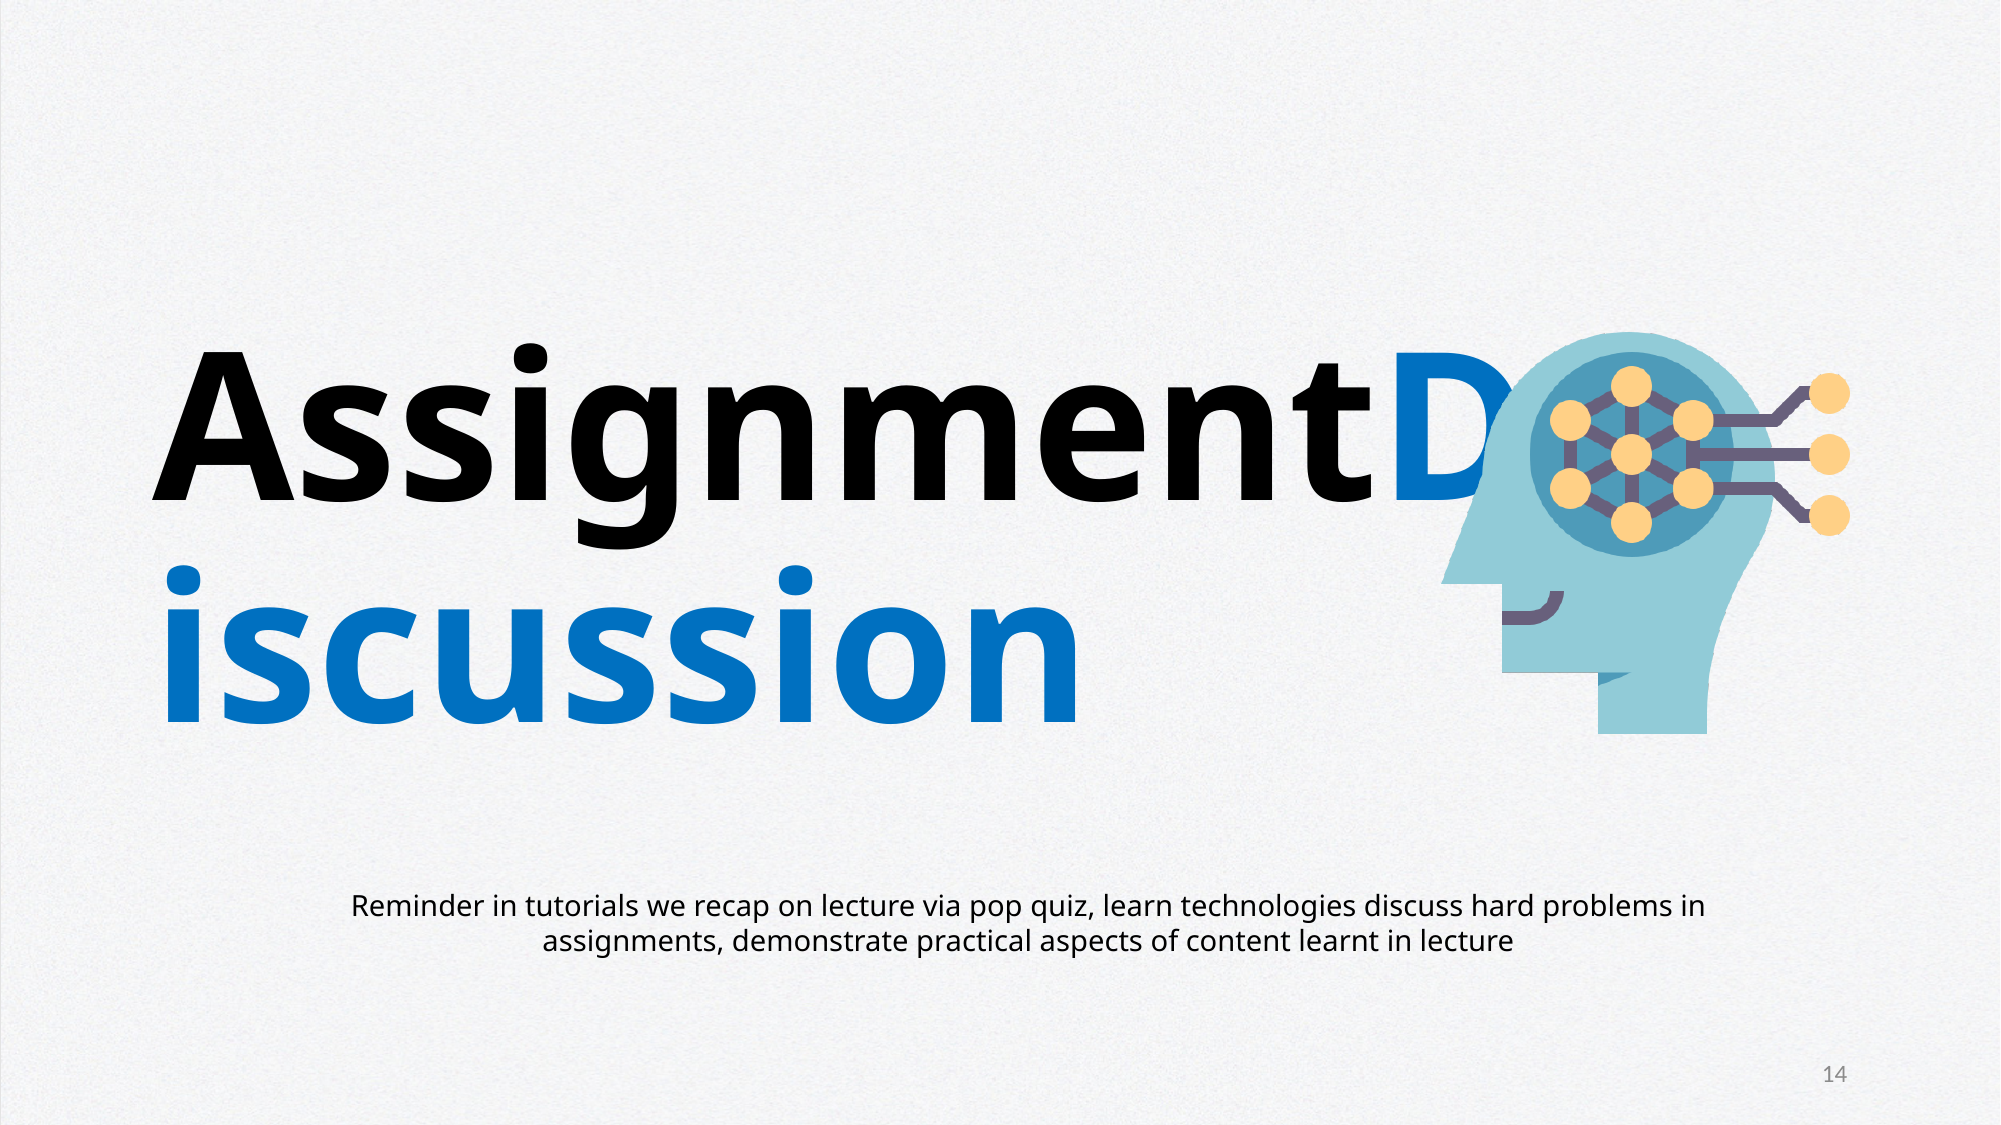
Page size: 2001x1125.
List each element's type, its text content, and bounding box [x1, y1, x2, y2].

text_box Reminder in tutorials we recap on lecture via pop quiz, learn technologies discuss hard problems in assignments, demonstrate practical aspects of content learnt in lecture [301, 879, 1757, 965]
slide_number 13 [1412, 1042, 1863, 1103]
picture [0, 0, 2001, 1125]
title AssignmentDiscussion [137, 435, 1427, 654]
